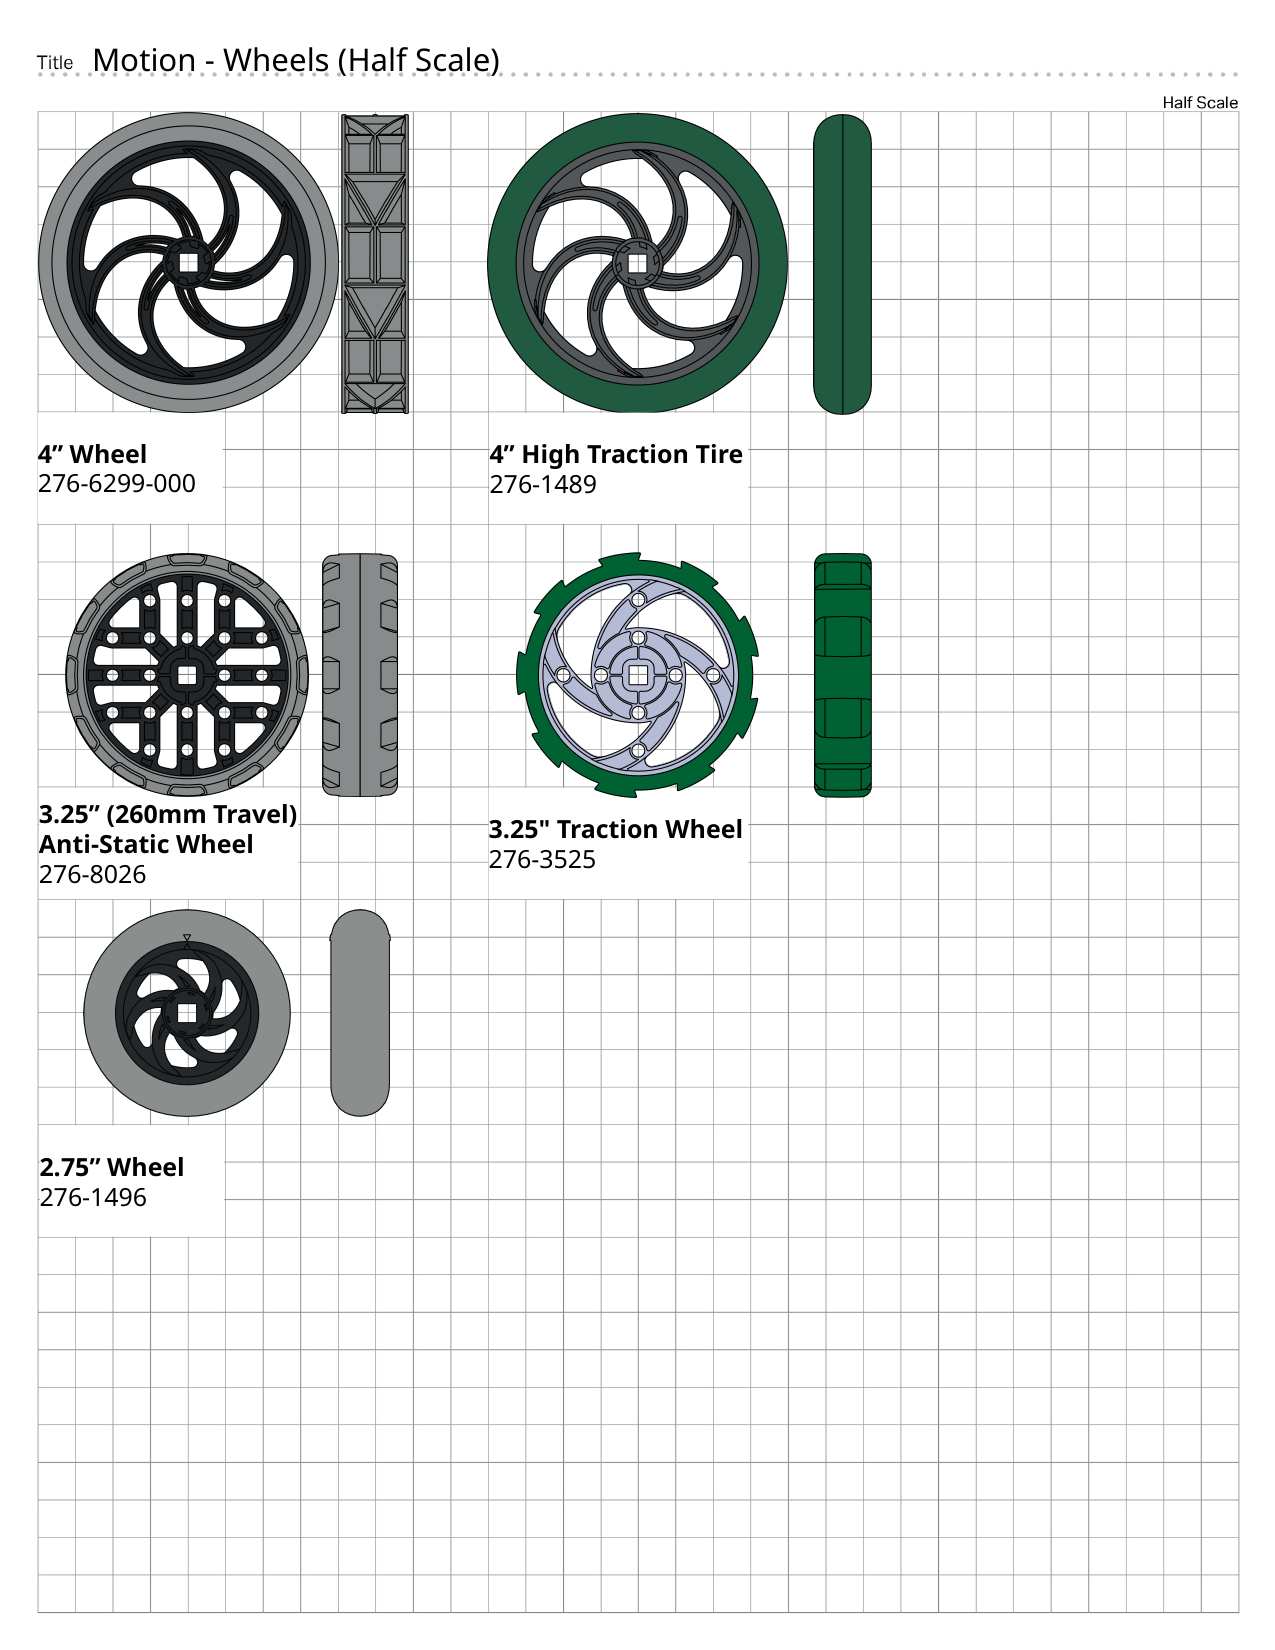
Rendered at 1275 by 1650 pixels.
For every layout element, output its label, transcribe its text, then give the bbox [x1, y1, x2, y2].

text_box 4” Wheel 276-6299-000 [37, 420, 223, 524]
text_box 4” High Traction Tire 276-1489 [489, 422, 749, 524]
text_box 3.25” (260mm Travel) Anti-Static Wheel 276-8026 [38, 787, 299, 899]
text_box 2.75” Wheel 276-1496 [39, 1125, 225, 1237]
text_box 3.25" Traction Wheel 276-3525 [488, 787, 749, 899]
picture [0, 0, 1275, 1650]
title Motion - Wheels (Half Scale) [92, 40, 1241, 75]
